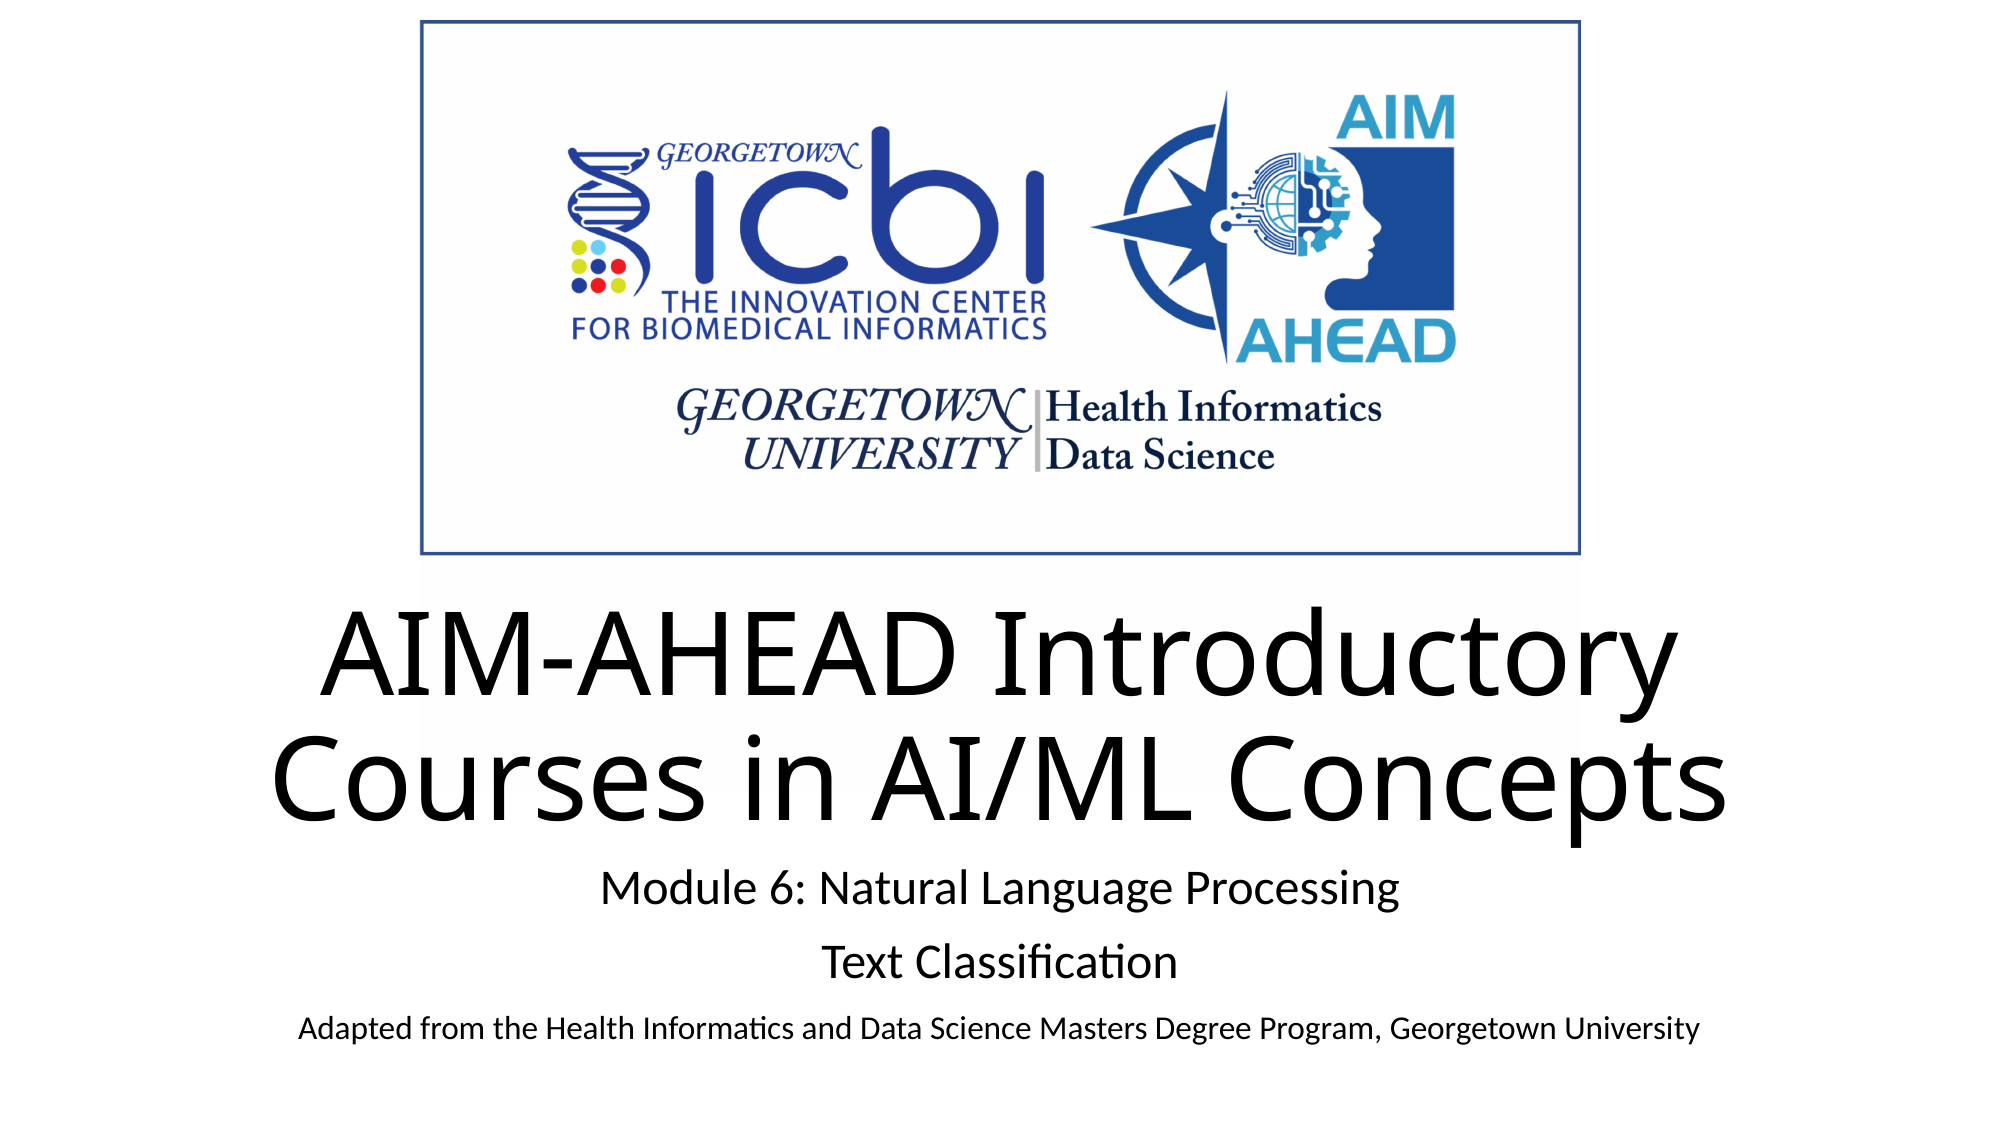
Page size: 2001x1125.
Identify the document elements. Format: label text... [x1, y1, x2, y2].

picture [419, 20, 1581, 792]
title AIM-AHEAD Introductory Courses in AI/ML Concepts [249, 461, 1750, 853]
subtitle Module 6: Natural Language Processing Text Classification Adapted from the Health Informatics and Data Science Masters Degree Program, Georgetown University [249, 853, 1750, 1125]
